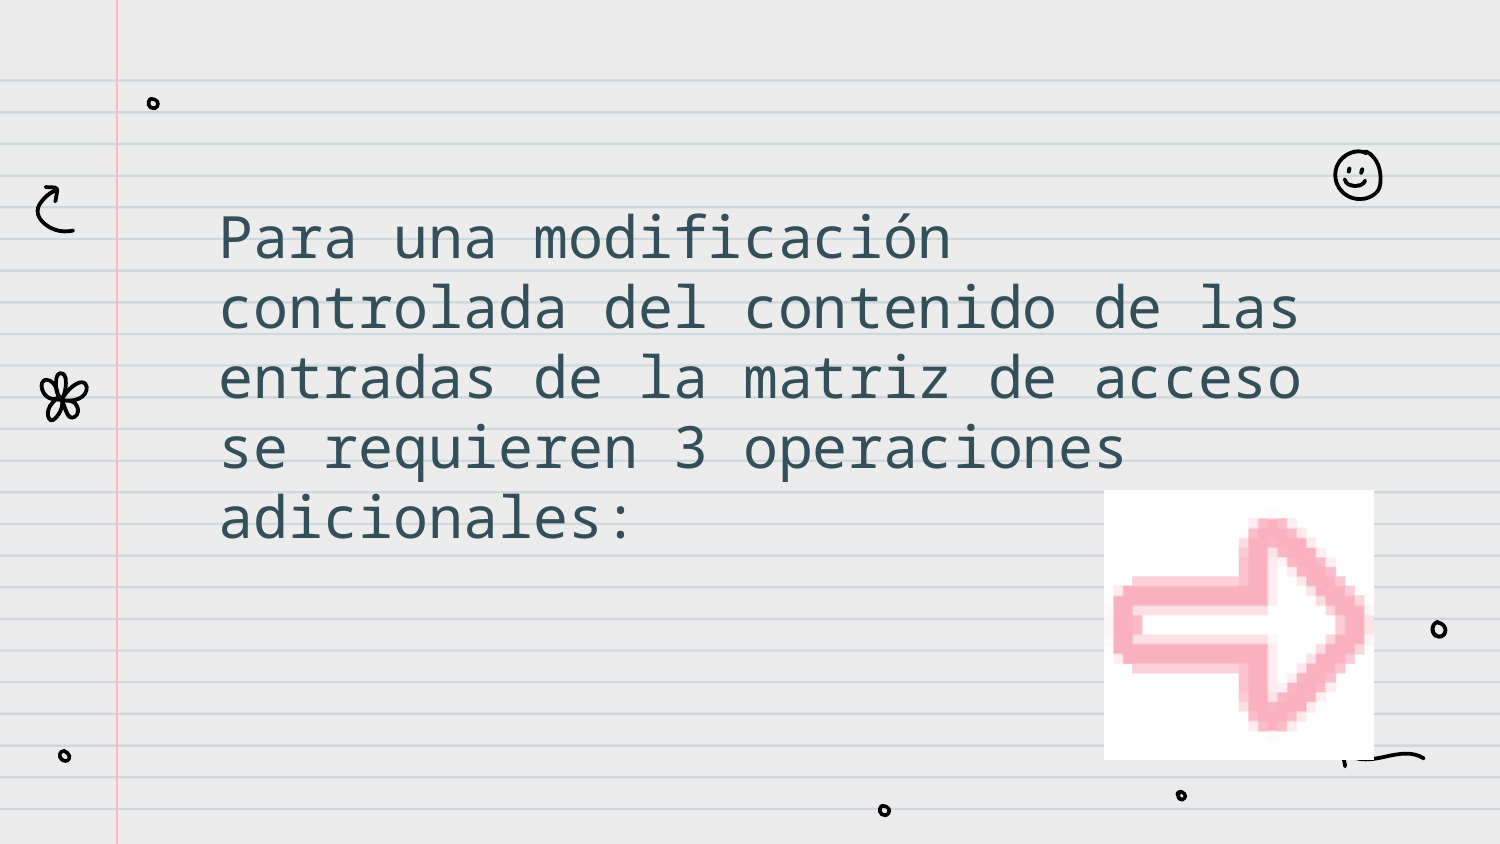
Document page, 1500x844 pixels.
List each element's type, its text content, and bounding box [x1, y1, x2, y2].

text_box Para una modificación controlada del contenido de las entradas de la matriz de acceso se requieren 3 operaciones adicionales: [203, 192, 1352, 558]
picture [1104, 490, 1374, 760]
